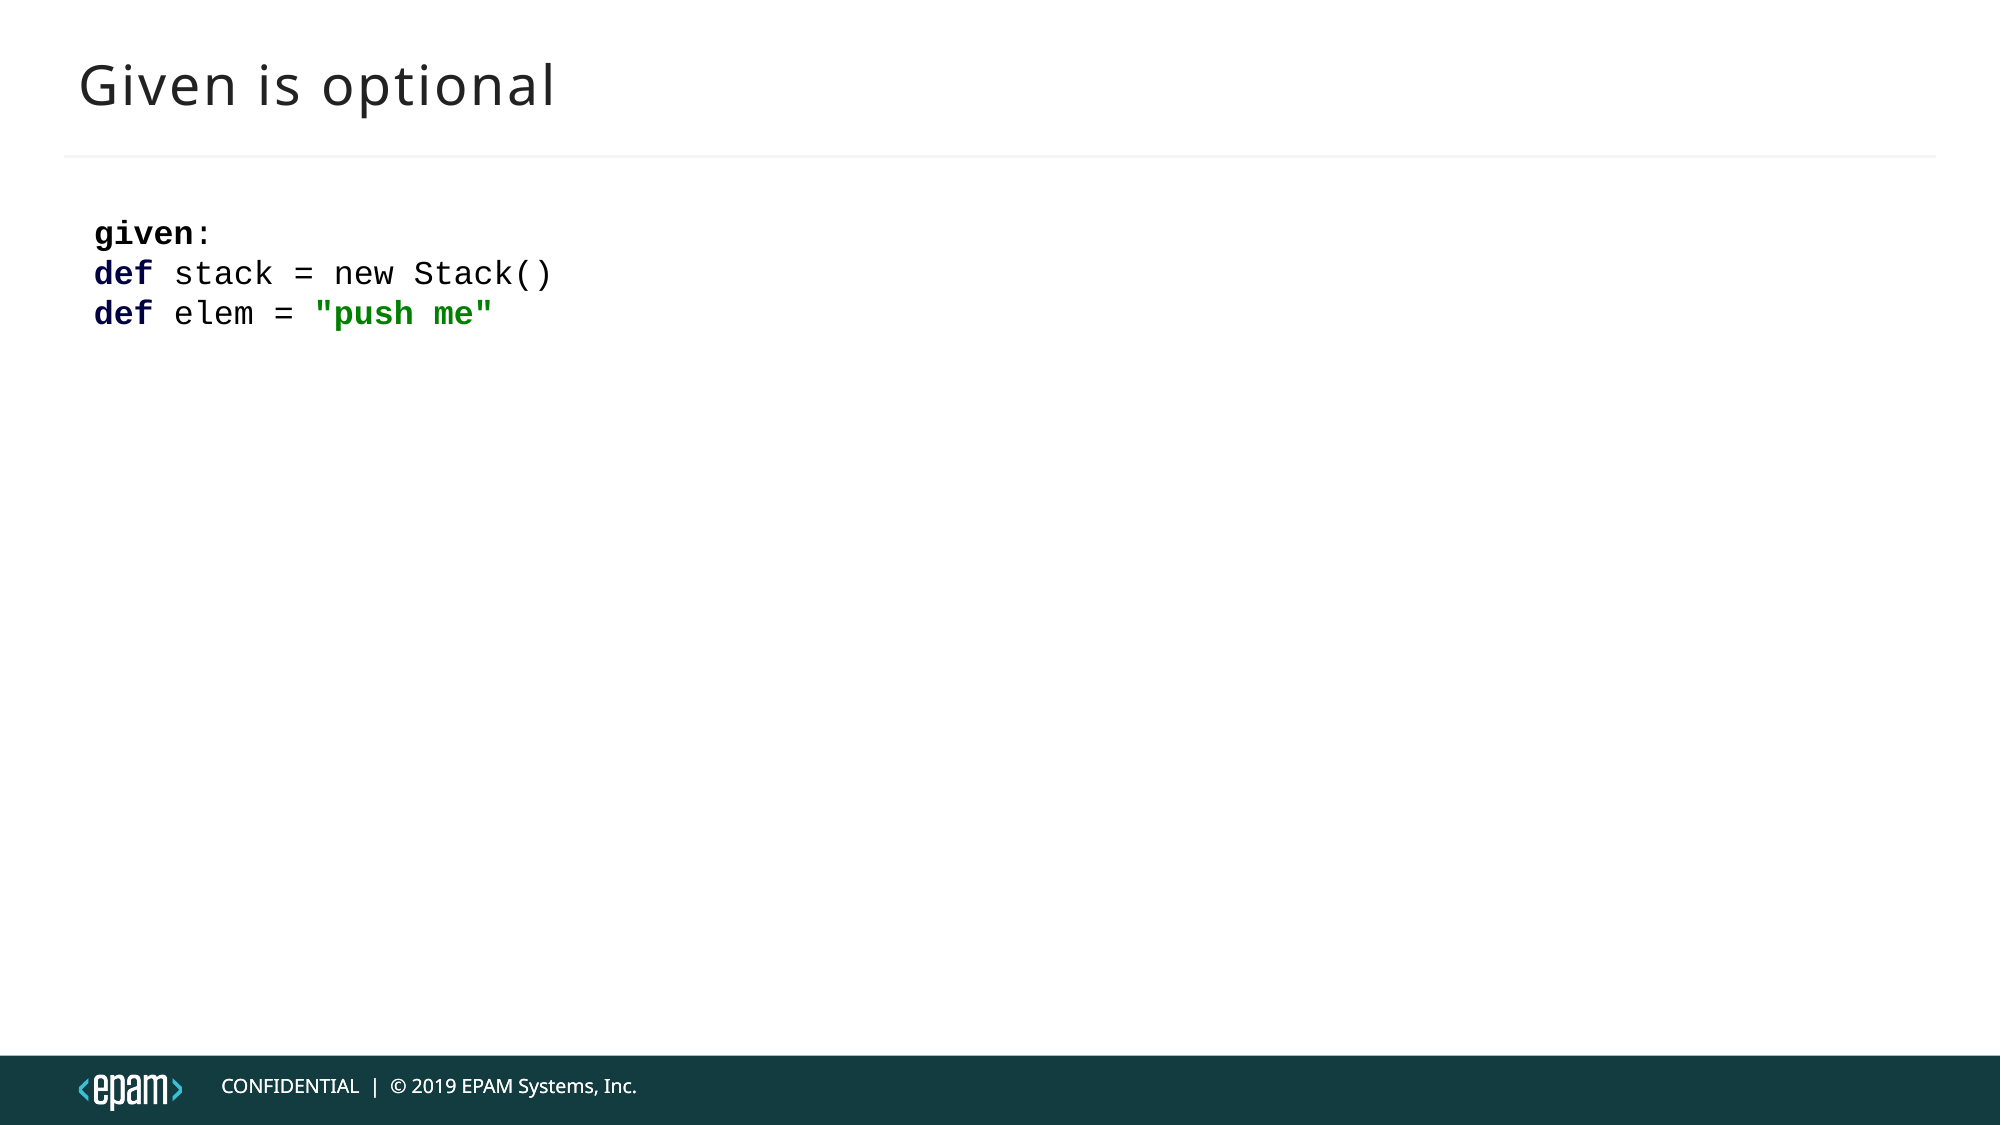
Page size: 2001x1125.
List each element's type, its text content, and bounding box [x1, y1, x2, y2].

text_box CONFIDENTIAL | © 2019 EPAM Systems, Inc. [206, 1066, 737, 1105]
text_box given: def stack = new Stack() def elem = "push me" [78, 203, 1289, 339]
title Given is optional [78, 50, 1922, 116]
